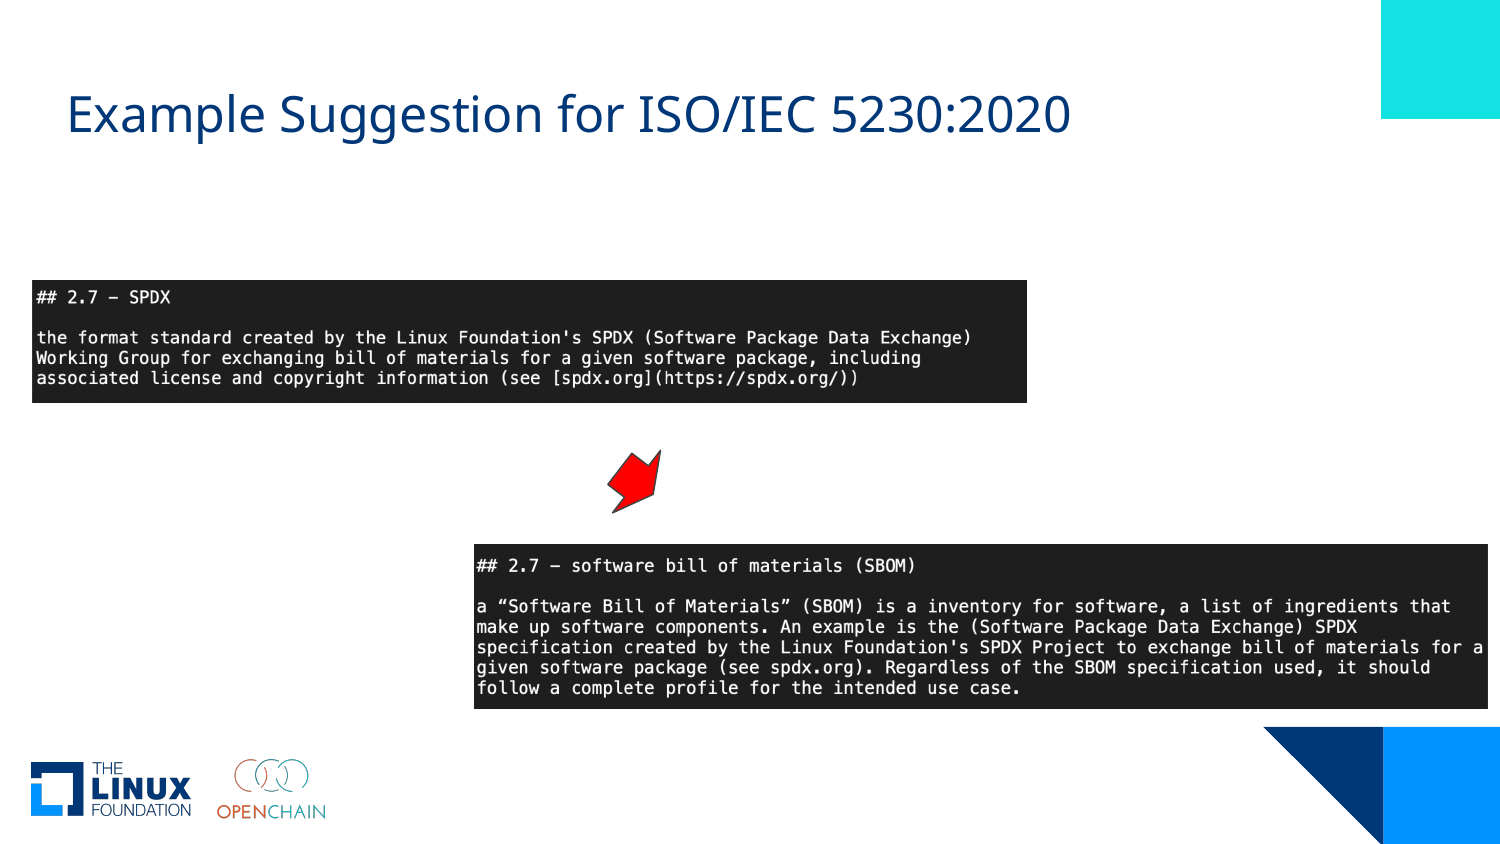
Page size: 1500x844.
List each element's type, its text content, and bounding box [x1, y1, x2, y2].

picture [474, 543, 1489, 710]
picture [31, 762, 191, 816]
picture [32, 280, 1027, 403]
picture [215, 757, 327, 821]
title Example Suggestion for ISO/IEC 5230:2020 [51, 67, 1449, 167]
text_box [607, 450, 661, 513]
